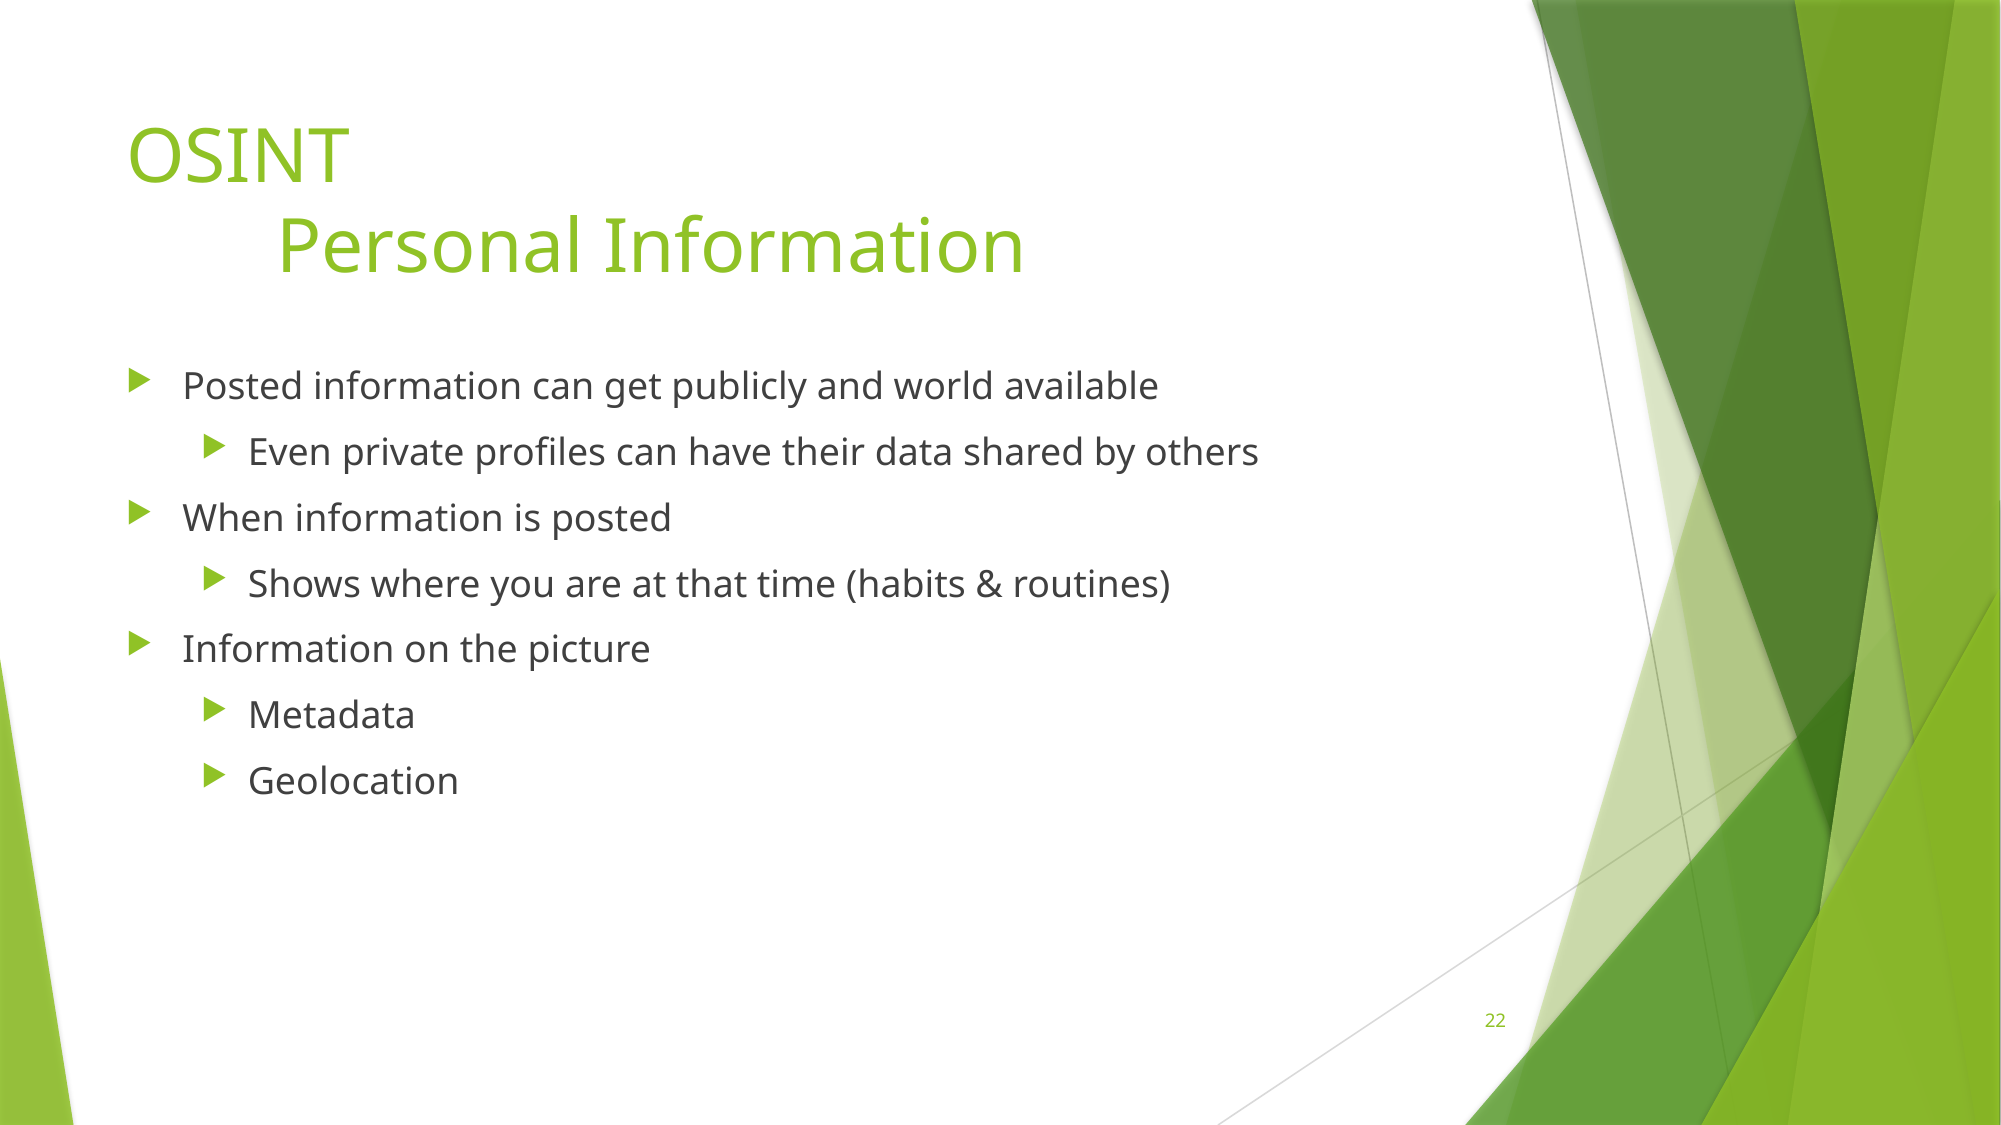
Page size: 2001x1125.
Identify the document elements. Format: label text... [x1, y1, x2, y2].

list Posted information can get publicly and world available Even private profiles can have their data shared by others When information is posted Shows where you are at that time (habits & routines) Information on the picture Metadata Geolocation [111, 354, 1522, 992]
slide_number 22 [1409, 991, 1522, 1051]
title OSINT Personal Information [111, 99, 1522, 317]
